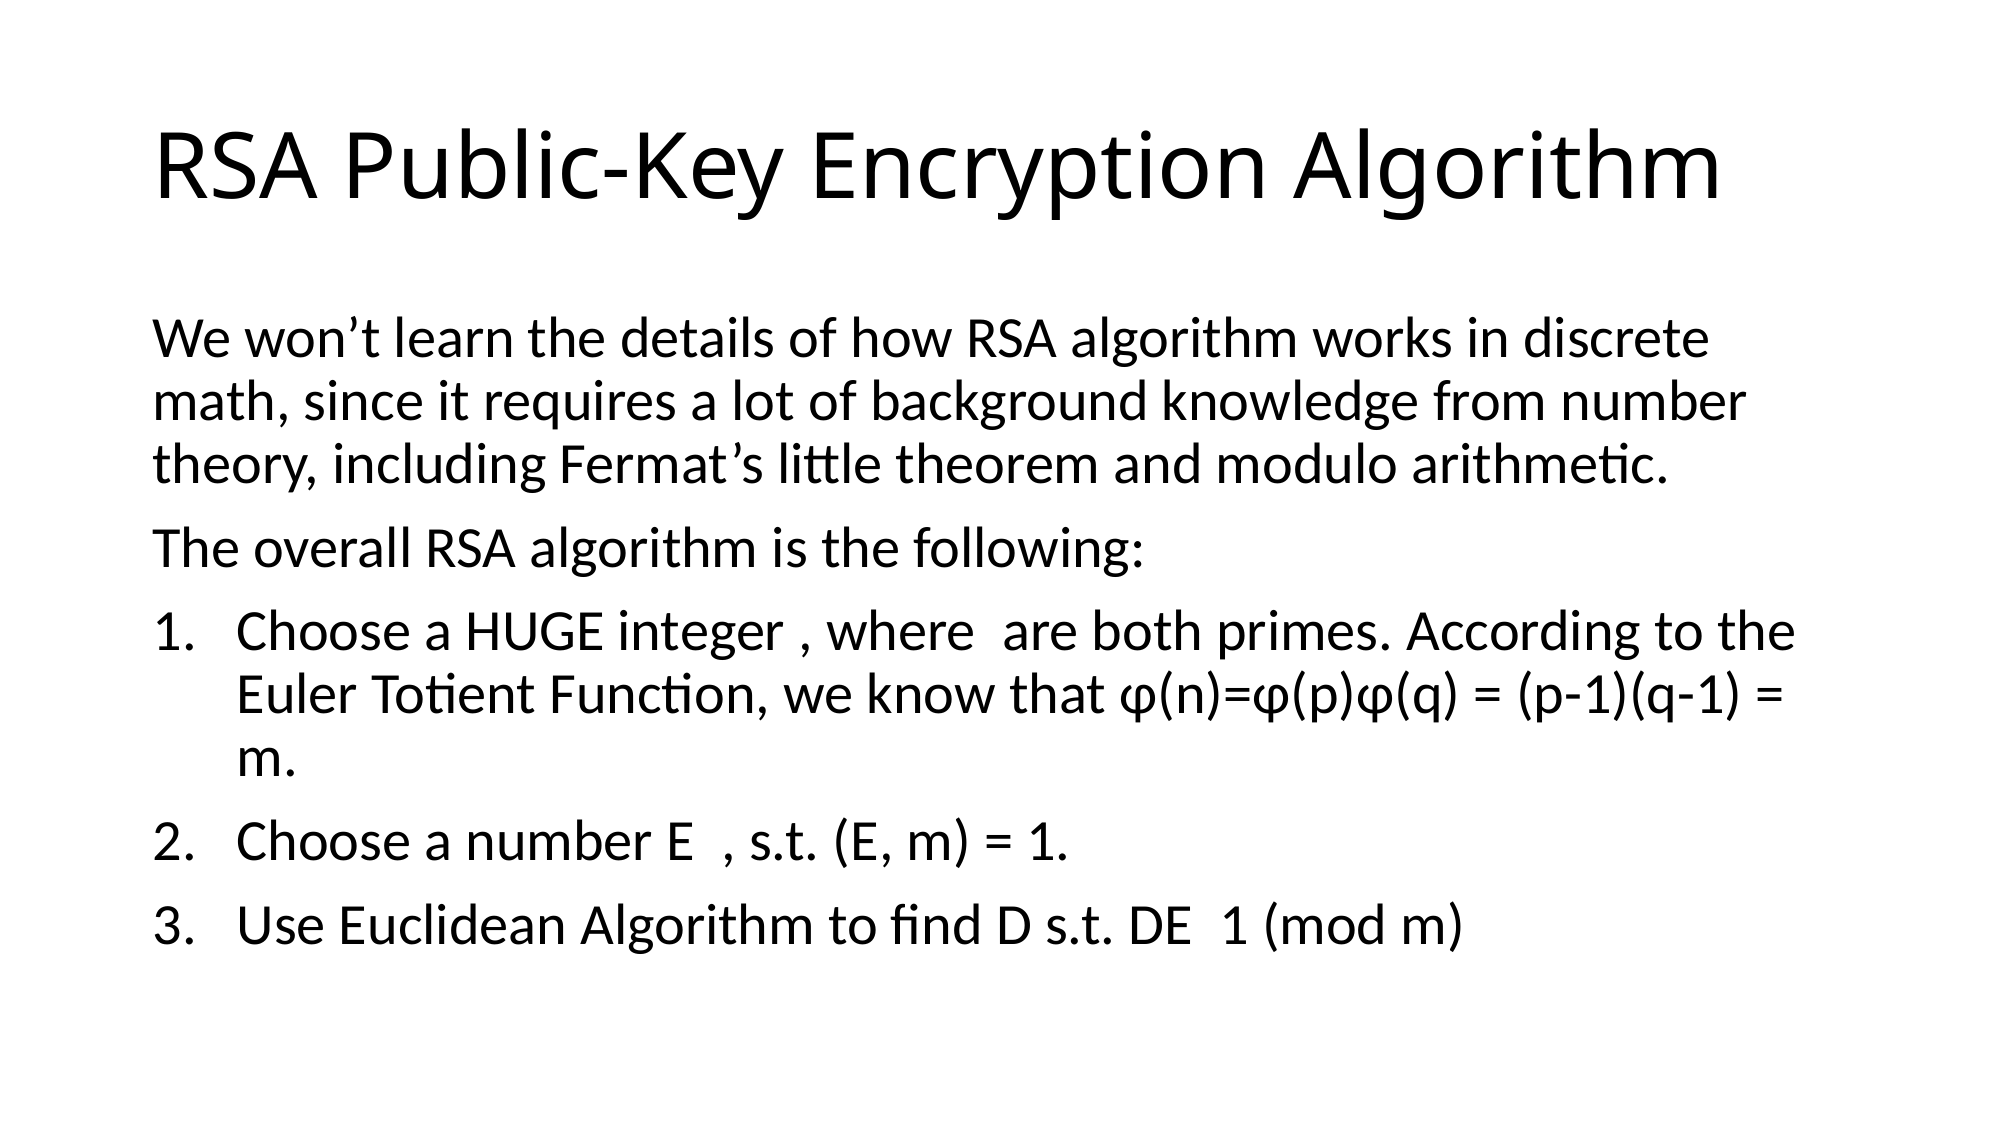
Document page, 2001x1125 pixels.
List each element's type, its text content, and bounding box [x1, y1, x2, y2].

title RSA Public-Key Encryption Algorithm [137, 59, 1863, 278]
